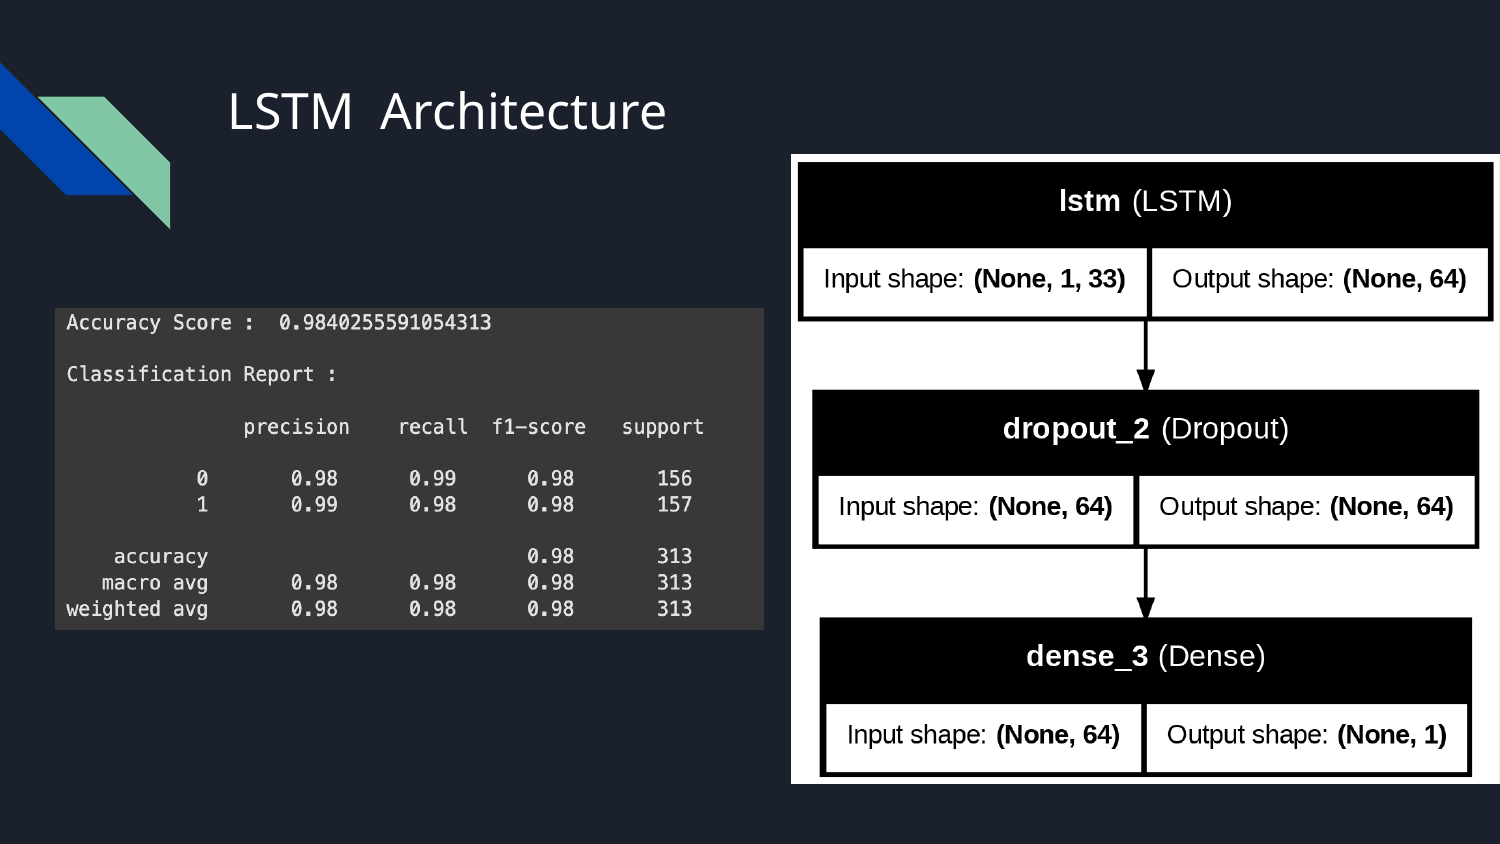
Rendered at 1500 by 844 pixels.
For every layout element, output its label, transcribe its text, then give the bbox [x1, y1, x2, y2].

picture [791, 153, 1500, 784]
title LSTM Architecture [212, 64, 1368, 215]
picture [55, 308, 765, 630]
